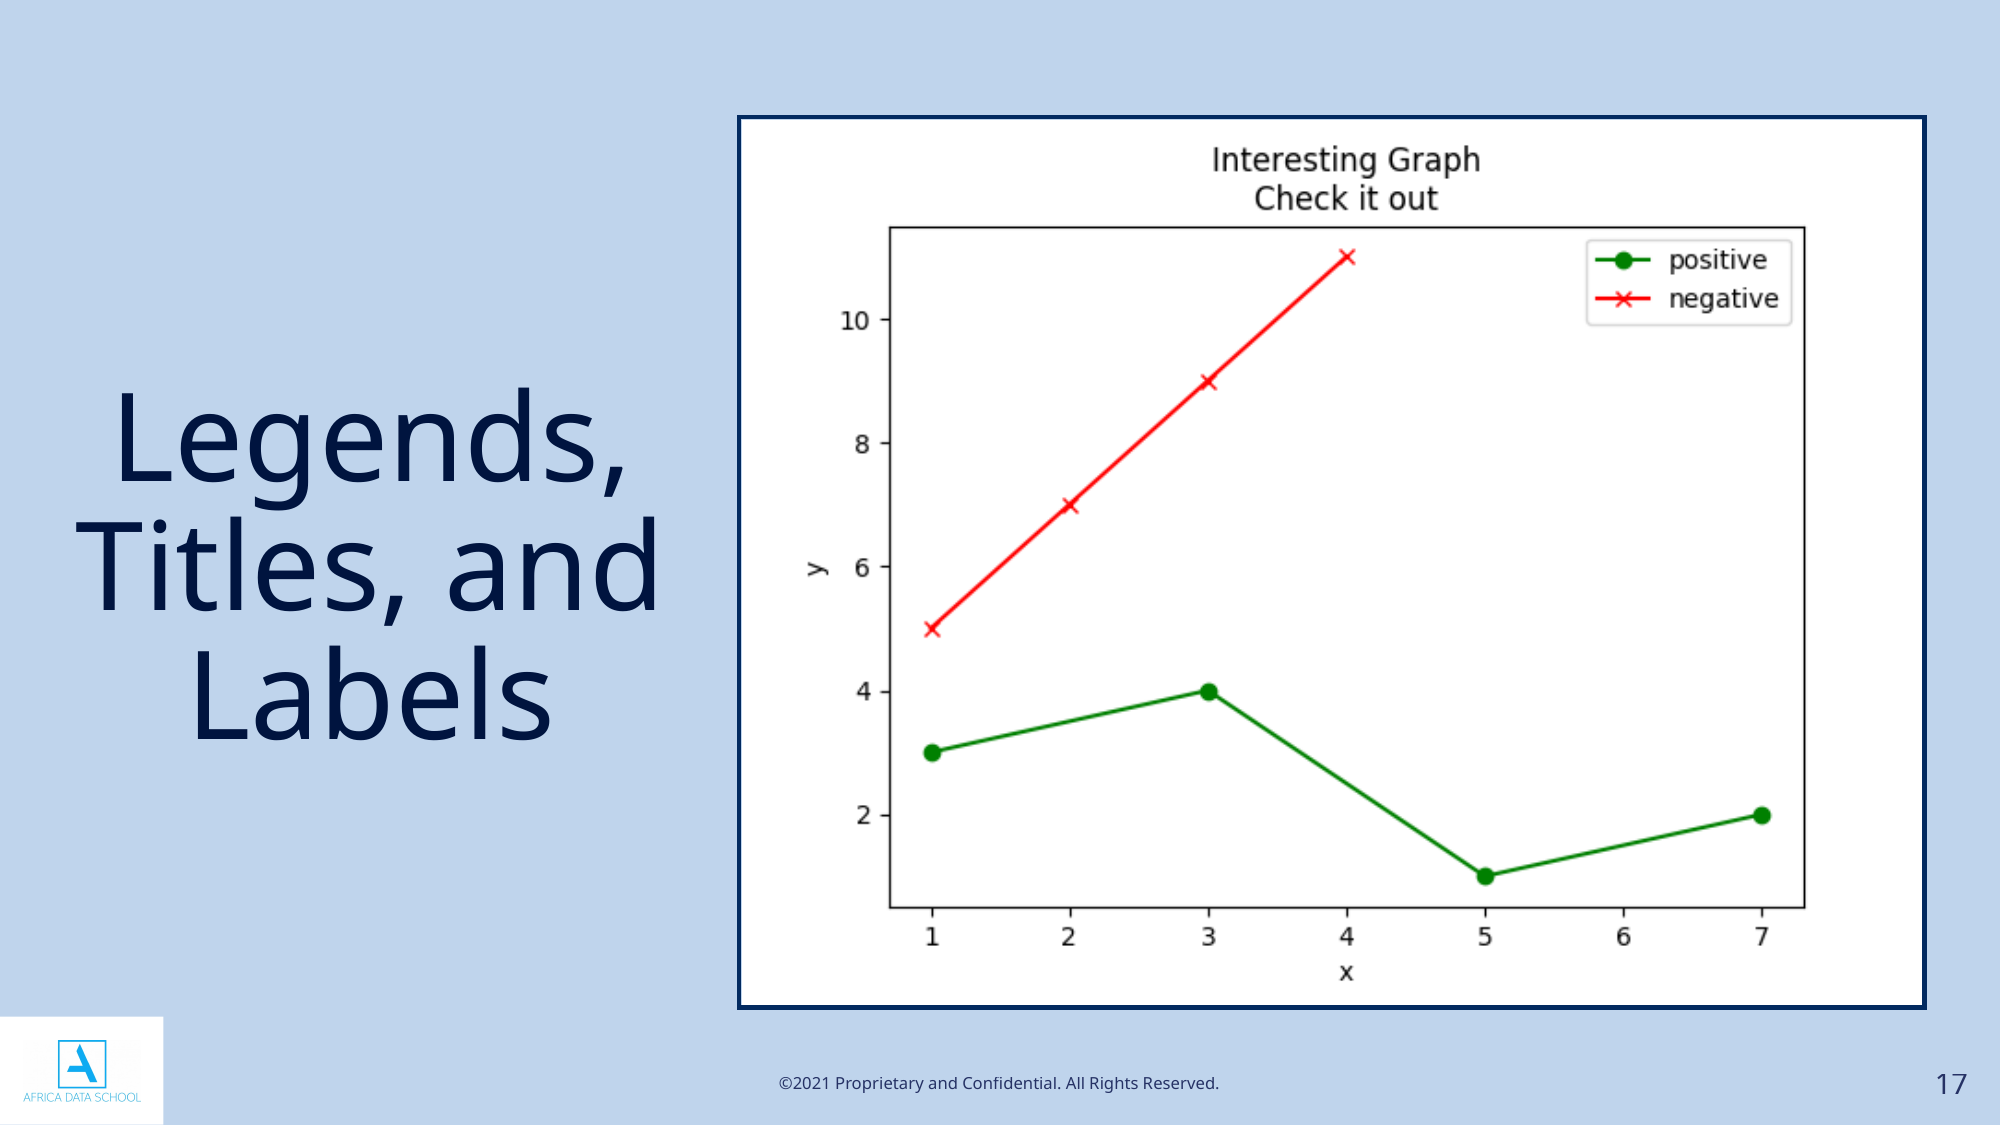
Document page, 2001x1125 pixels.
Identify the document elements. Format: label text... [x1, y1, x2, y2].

text_box Legends, Titles, and Labels [31, 376, 711, 732]
text_box [739, 117, 1925, 123]
picture [741, 119, 1922, 1005]
text_box ©2021 Proprietary and Confidential. All Rights Reserved. [171, 1041, 1828, 1125]
text_box 17 [1877, 1041, 1969, 1125]
picture [23, 1039, 141, 1102]
text_box [0, 1016, 164, 1125]
